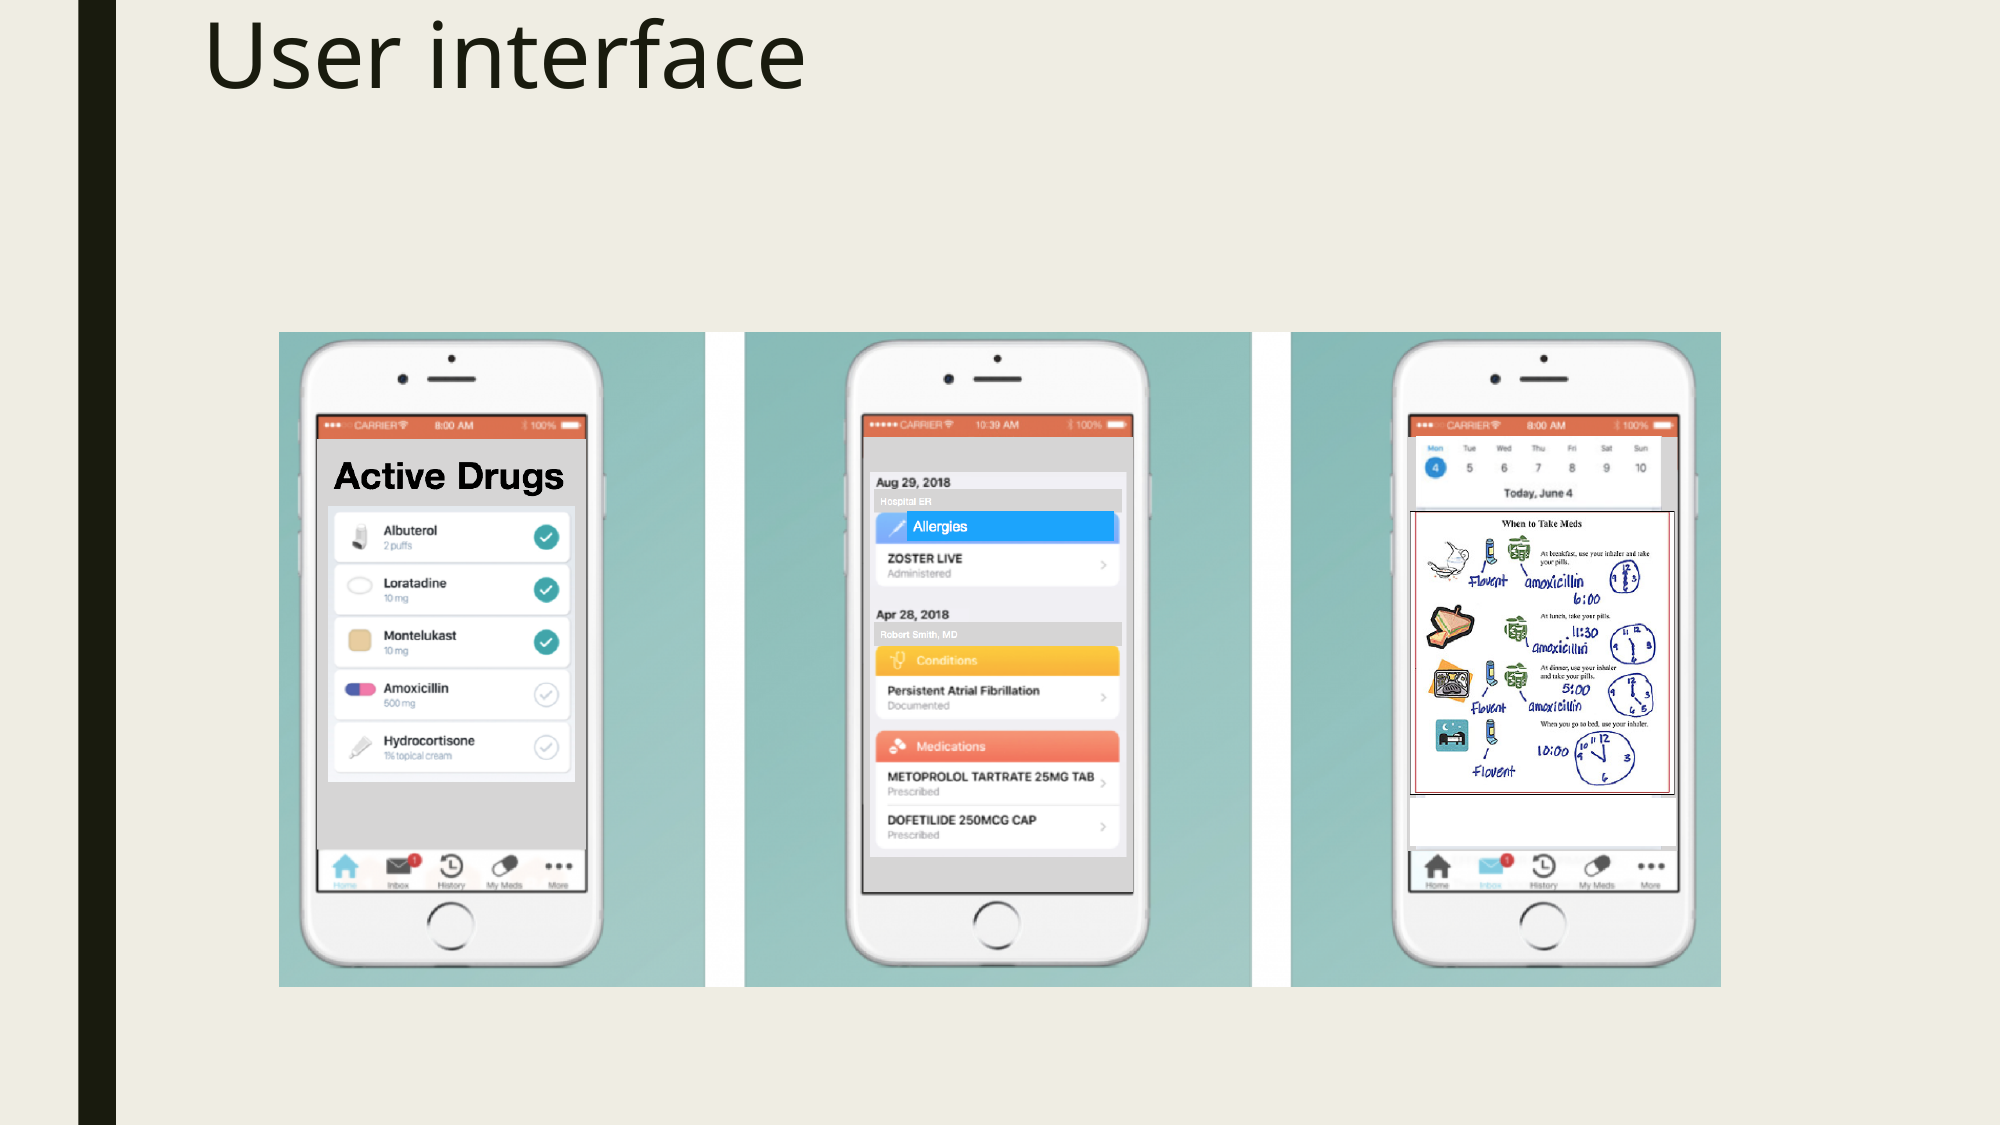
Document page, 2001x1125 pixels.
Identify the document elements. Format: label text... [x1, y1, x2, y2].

picture [279, 332, 1721, 987]
title User interface [187, 3, 1813, 239]
